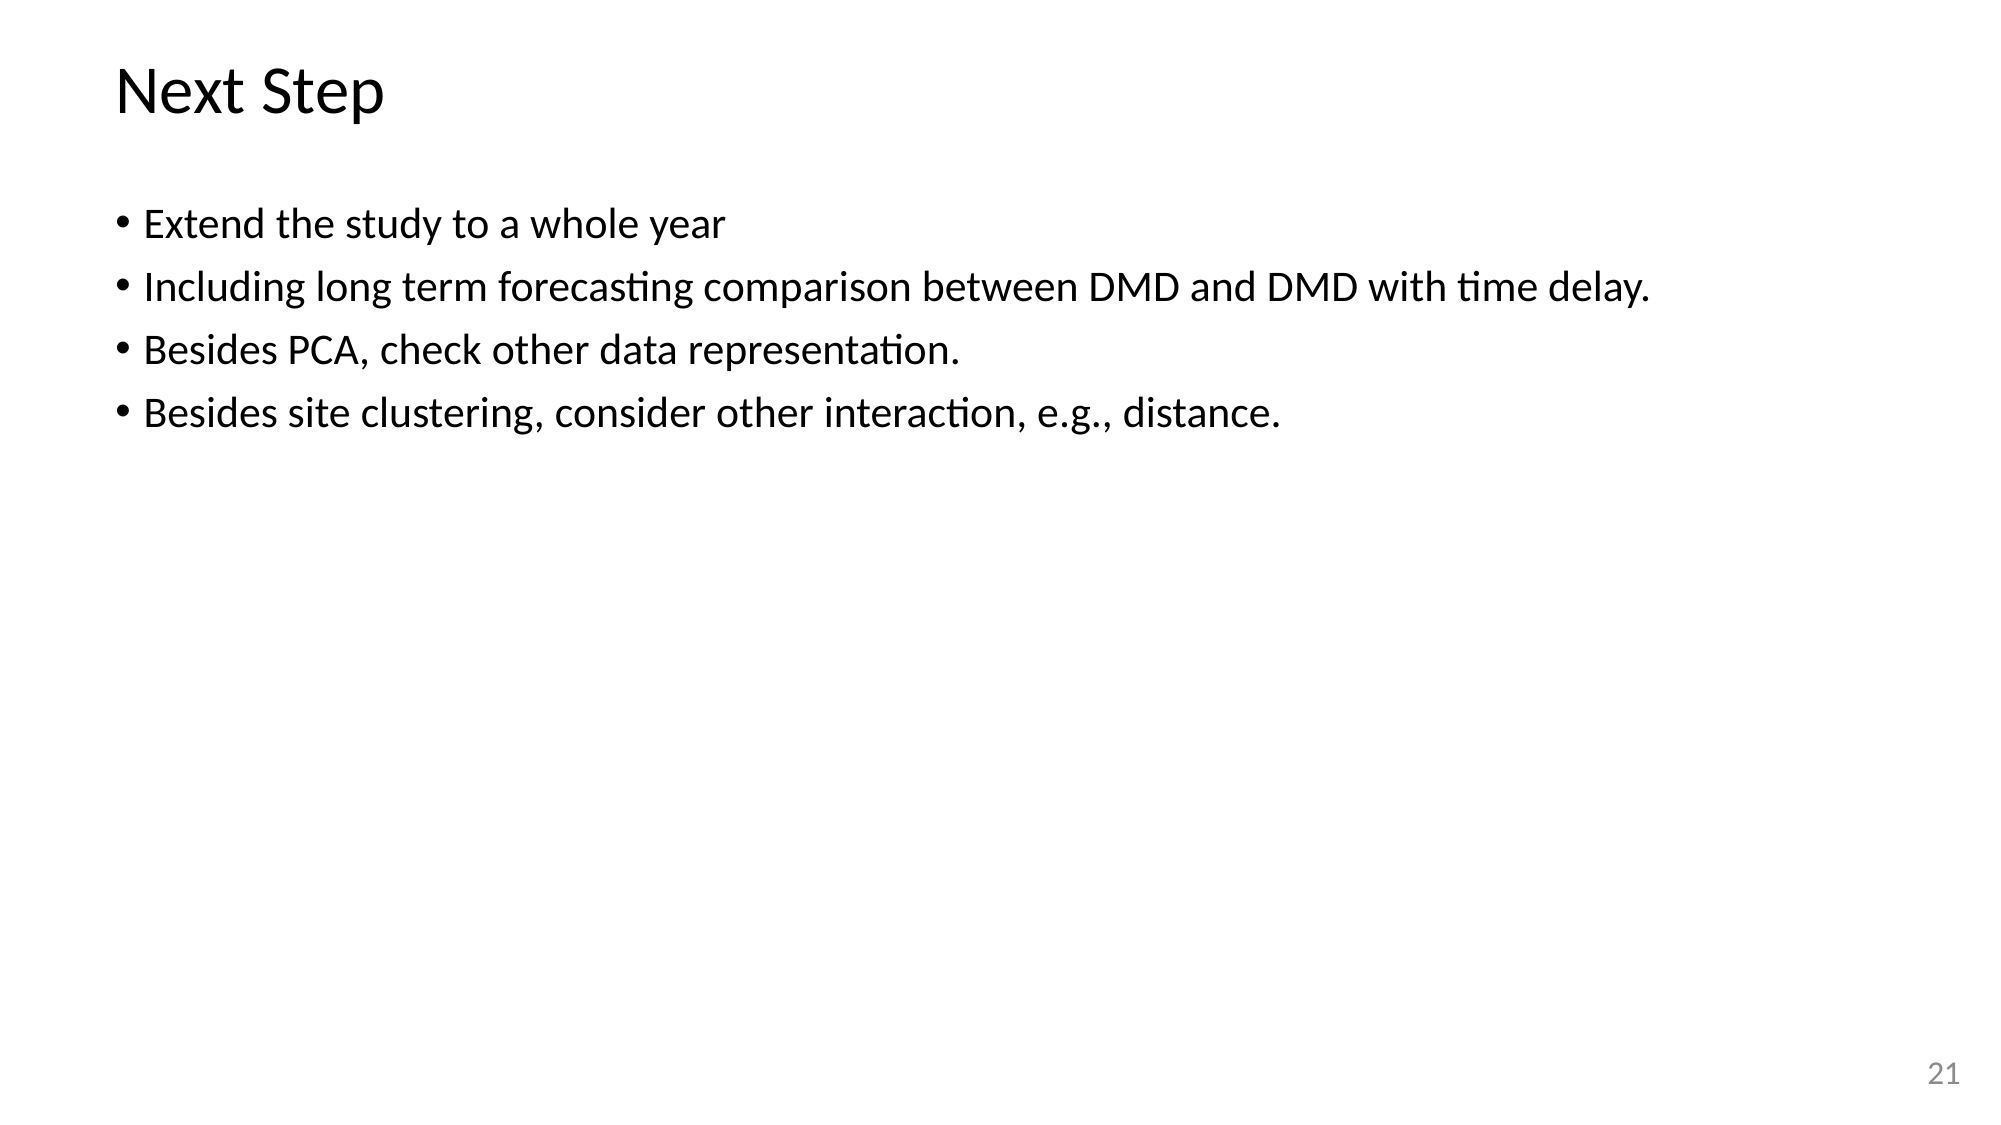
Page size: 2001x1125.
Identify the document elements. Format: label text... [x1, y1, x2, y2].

title Next Step [100, 46, 1696, 137]
slide_number 21 [1901, 1041, 1976, 1102]
list Extend the study to a whole year Including long term forecasting comparison between DMD and DMD with time delay. Besides PCA, check other data representation. Besides site clustering, consider other interaction, e.g., distance. [100, 193, 1902, 1014]
